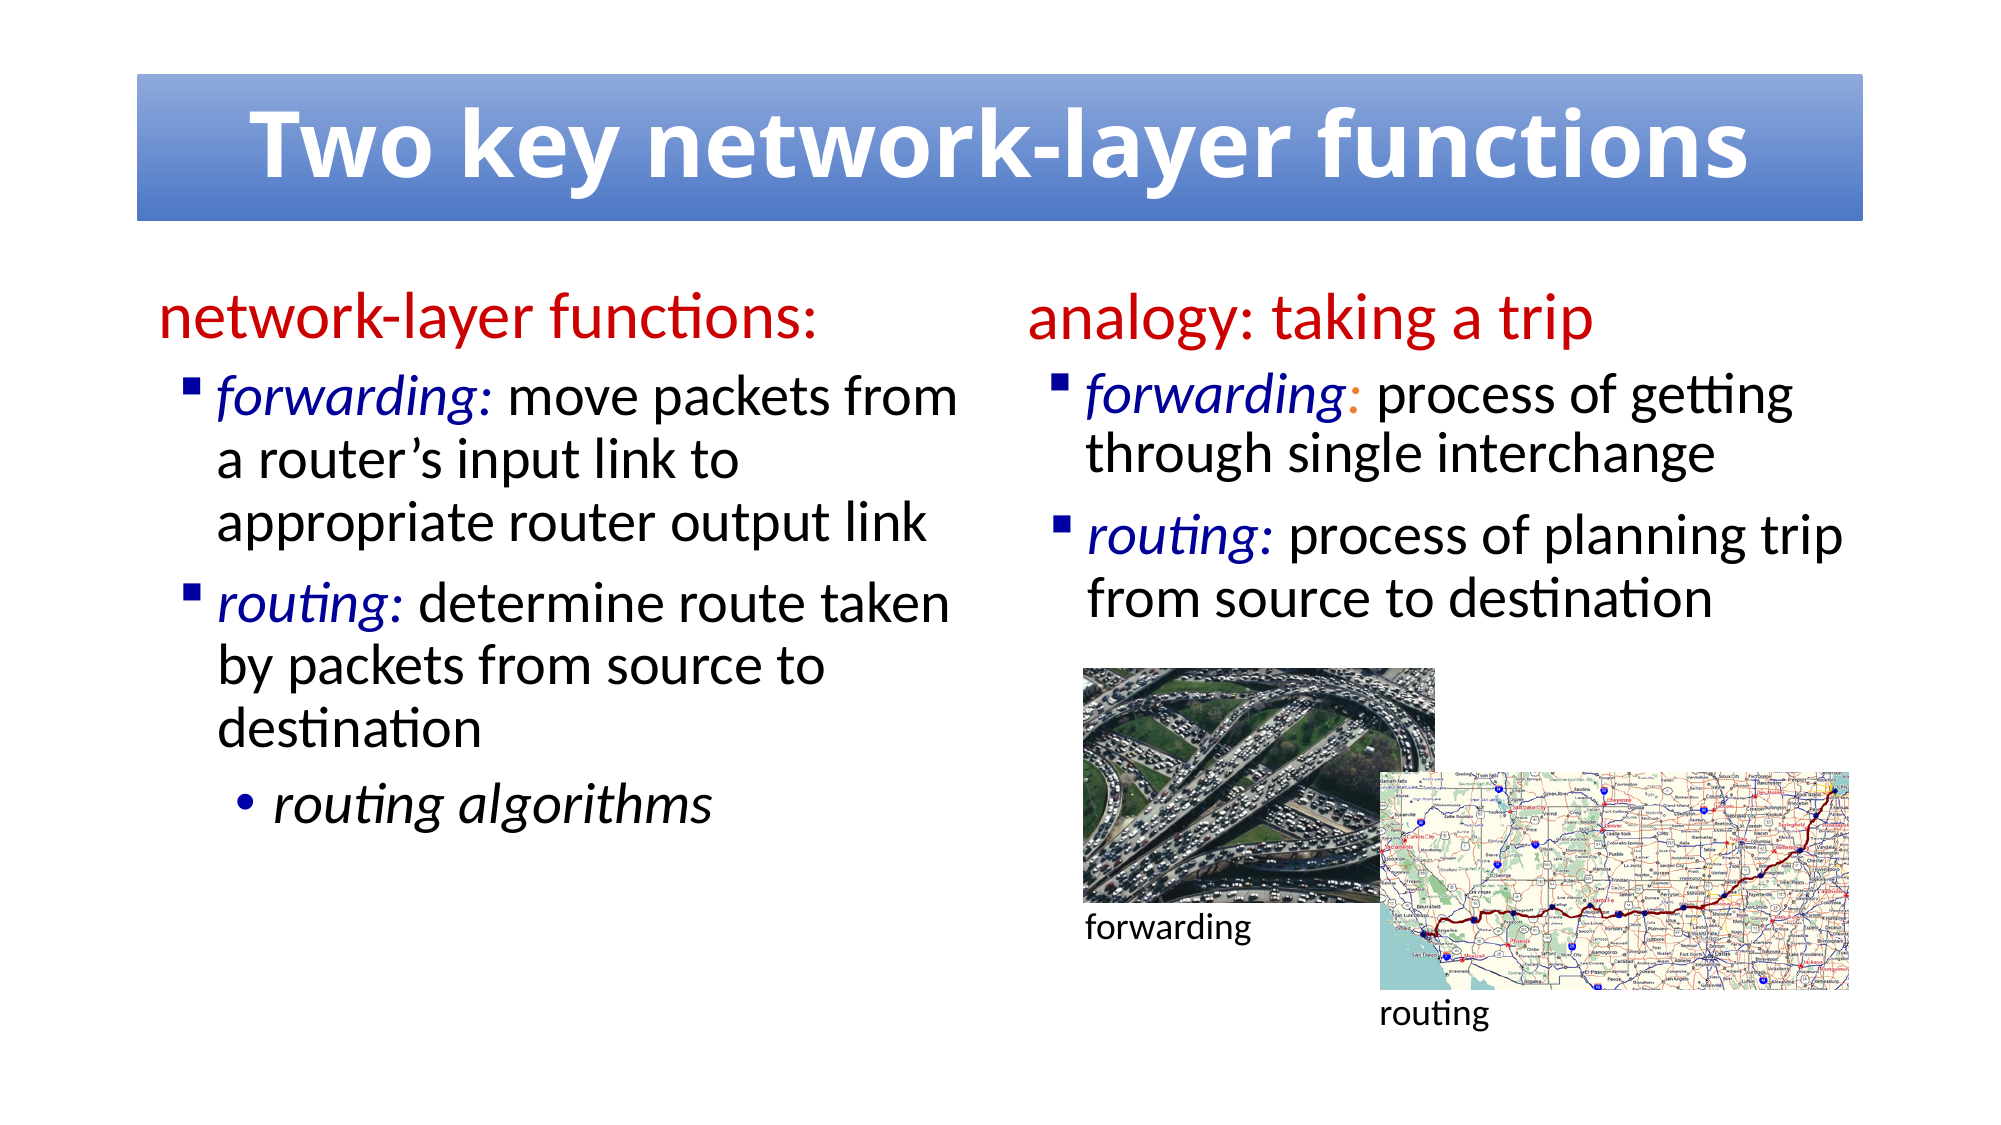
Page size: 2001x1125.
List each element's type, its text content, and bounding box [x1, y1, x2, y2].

title Two key network-layer functions [137, 74, 1863, 221]
list analogy: taking a trip forwarding: process of getting through single interchange [1012, 277, 1863, 992]
text_box routing: process of planning trip from source to destination [1014, 496, 1865, 641]
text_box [1363, 771, 1849, 1042]
list network-layer functions: forwarding: move packets from a router’s input link to appropriate router output link [144, 273, 994, 564]
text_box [1069, 668, 1435, 955]
text_box routing: determine route taken by packets from source to destination routing algorithms [144, 564, 995, 870]
